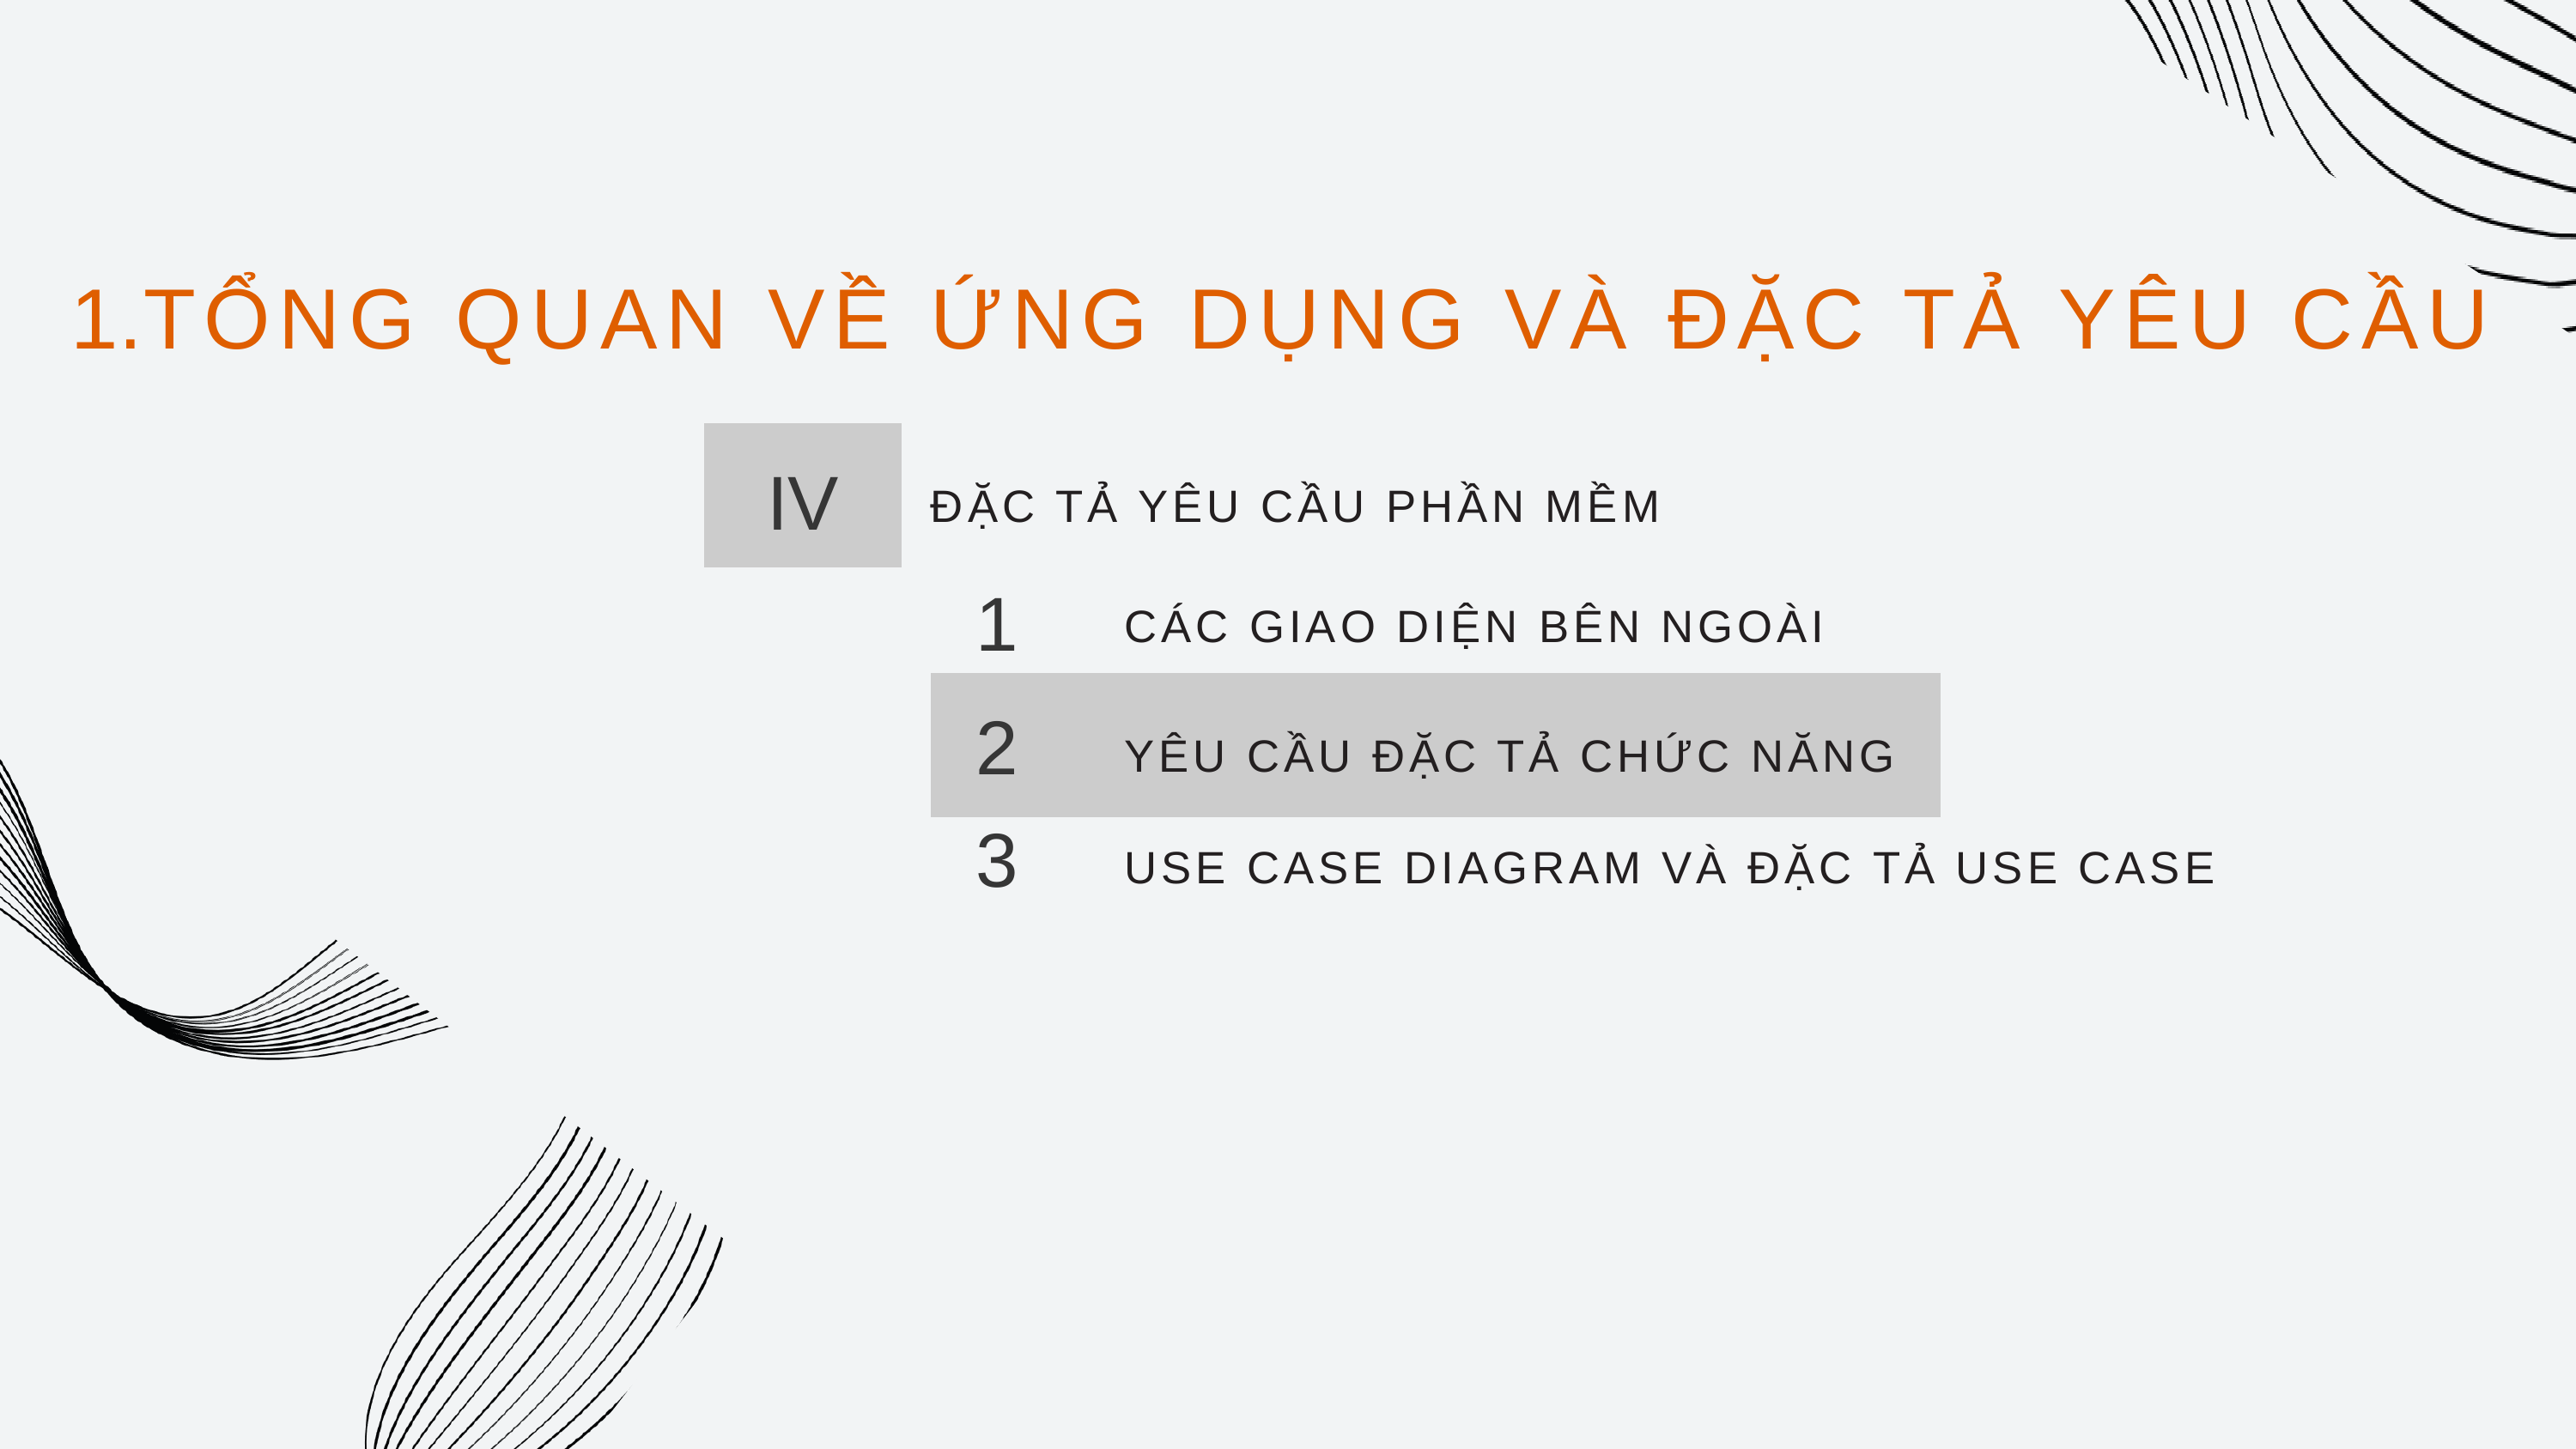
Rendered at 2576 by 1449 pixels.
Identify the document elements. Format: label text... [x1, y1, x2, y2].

text_box [0, 680, 738, 1449]
text_box 1 [930, 574, 1063, 666]
text_box [2068, 0, 2576, 338]
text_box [703, 422, 902, 568]
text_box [930, 673, 1941, 818]
text_box CÁC GIAO DIỆN BÊN NGOÀI [1124, 589, 1981, 652]
text_box 3 [930, 824, 1063, 903]
text_box ĐẶC TẢ YÊU CẦU PHẦN MỀM [930, 469, 1747, 532]
text_box TỔNG QUAN VỀ ỨNG DỤNG VÀ ĐẶC TẢ YÊU CẦU [0, 247, 2506, 366]
text_box USE CASE DIAGRAM VÀ ĐẶC TẢ USE CASE [1124, 830, 2257, 894]
